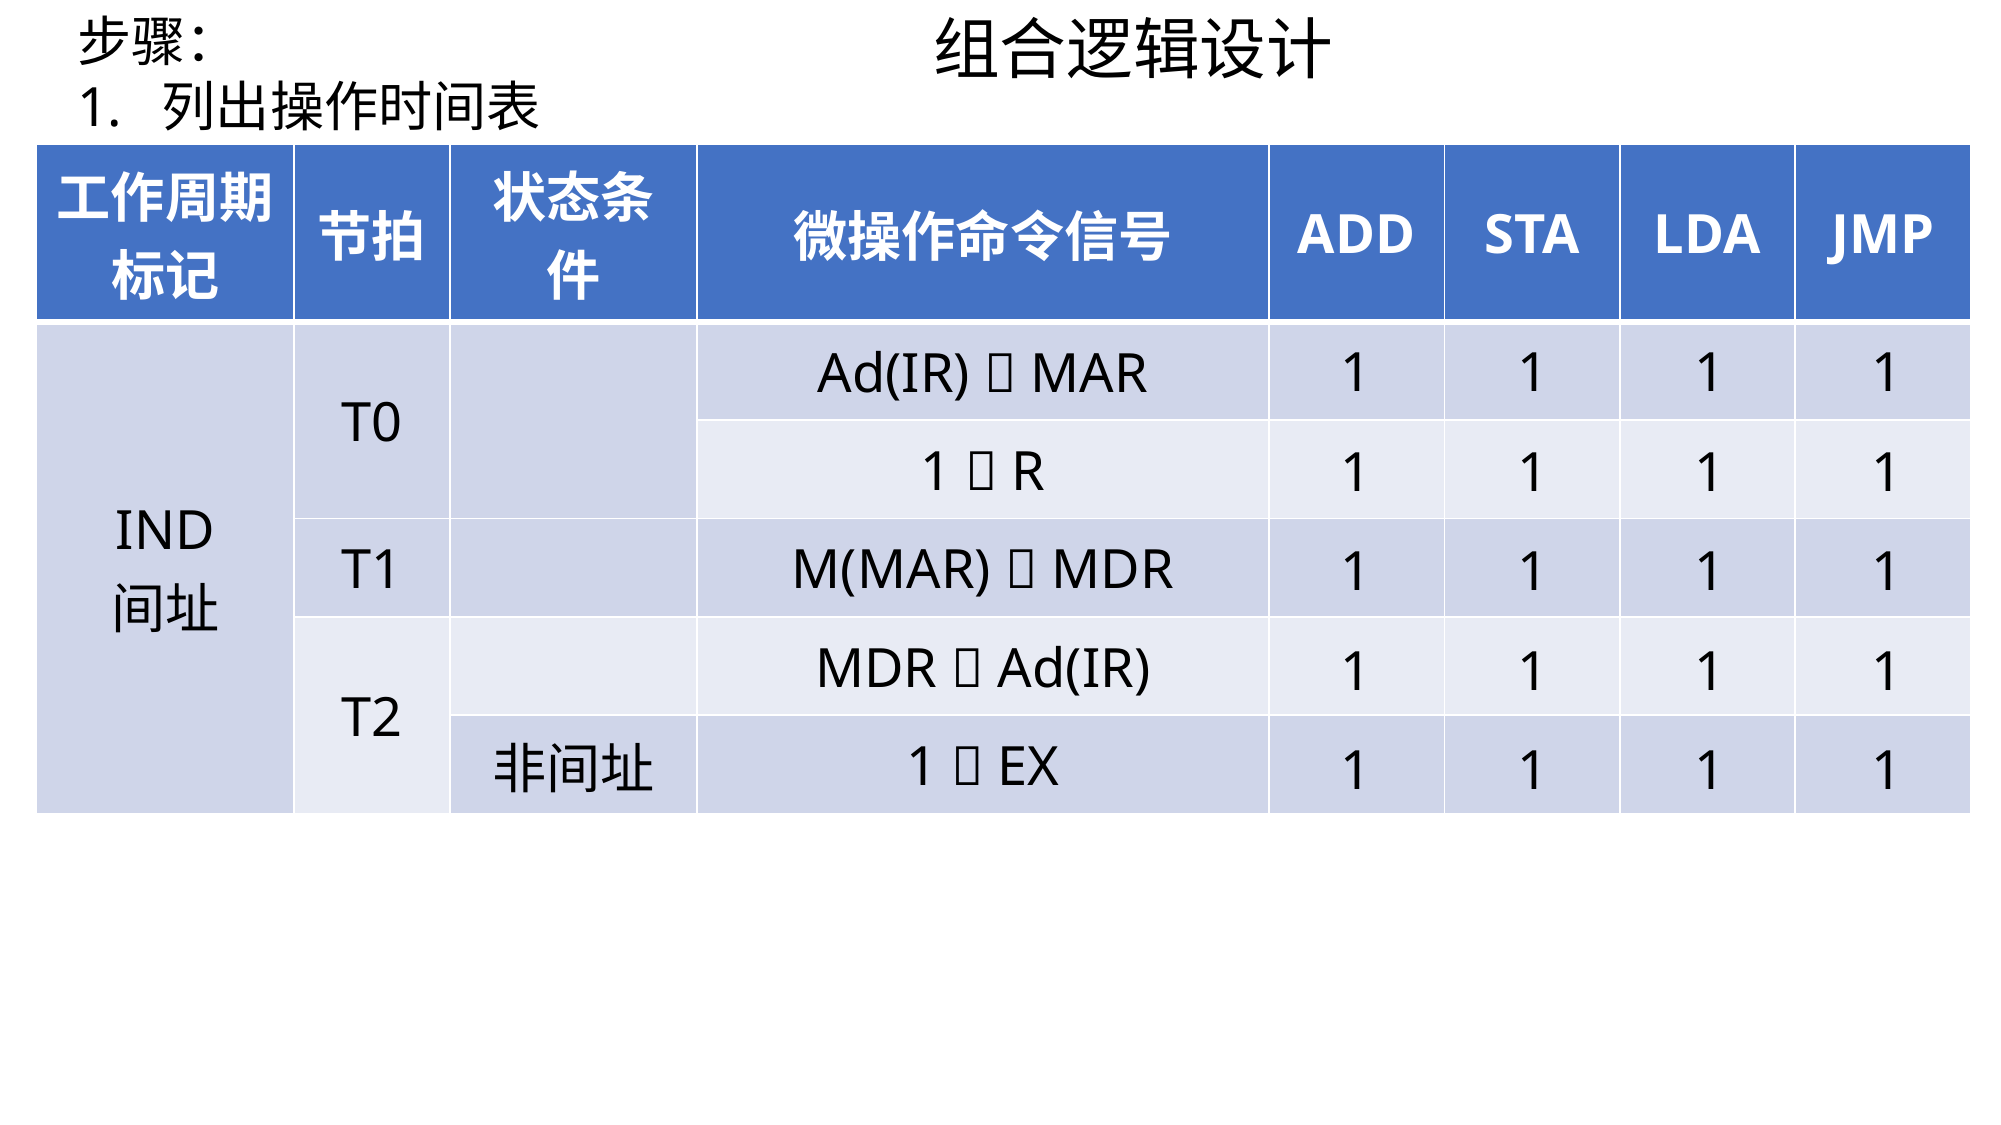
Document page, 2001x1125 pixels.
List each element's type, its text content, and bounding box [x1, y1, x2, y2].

table_cell T1 [295, 519, 449, 616]
table_header 微操作命令信号 [698, 145, 1268, 319]
table_cell [1445, 421, 1619, 518]
table_header 工作周期标记 [37, 145, 293, 319]
table_cell [1796, 716, 1970, 813]
table_cell 非间址 [451, 716, 696, 813]
table_cell [1621, 618, 1794, 714]
table_header 状态条件 [451, 145, 696, 319]
table_cell [1270, 421, 1444, 518]
table_header 节拍 [295, 145, 449, 319]
table_cell [1796, 618, 1970, 714]
text_box 1 [1656, 628, 1765, 709]
table_cell [1621, 716, 1794, 813]
table_cell T2 [295, 618, 449, 813]
table_cell [1445, 716, 1619, 813]
table_cell [451, 618, 696, 714]
table_cell [1270, 716, 1444, 813]
text_box 1 [1833, 728, 1942, 808]
text_box 1 [1833, 329, 1942, 410]
text_box 1 [1656, 728, 1765, 808]
text_box 1 [1302, 628, 1411, 709]
table_header LDA [1621, 145, 1794, 319]
table_header JMP [1796, 145, 1970, 319]
table_cell [1270, 325, 1444, 419]
table_header STA [1445, 145, 1619, 319]
text_box 1 [1479, 728, 1588, 808]
table_cell [1796, 421, 1970, 518]
text_box 1 [1479, 329, 1588, 410]
table_cell [1445, 618, 1619, 714]
table_cell [1796, 519, 1970, 616]
table_cell [1270, 618, 1444, 714]
text_box 1 [1479, 529, 1588, 609]
text_box 1 [1302, 329, 1411, 410]
table_cell [1621, 519, 1794, 616]
table_cell [451, 519, 696, 616]
text_box 步骤： 列出操作时间表 写出未操作命令的最简表达式 画出逻辑图 [62, 0, 903, 143]
text_box 1 [1479, 429, 1588, 510]
text_box 1 [1656, 429, 1765, 510]
table_cell [1796, 325, 1970, 419]
text_box 1 [1302, 529, 1411, 609]
text_box 组合逻辑设计 [903, 0, 1611, 95]
text_box 1 [1479, 628, 1588, 709]
text_box 1 [1302, 728, 1411, 808]
table_cell [1621, 325, 1794, 419]
table_header ADD [1270, 145, 1444, 319]
text_box 1 [1833, 628, 1942, 709]
table_cell Ad(IR)  MAR [698, 325, 1268, 419]
table_cell M(MAR)  MDR [698, 519, 1268, 616]
table_cell [1445, 519, 1619, 616]
text_box 1 [1302, 429, 1411, 510]
table_cell T0 [295, 325, 449, 518]
text_box 1 [1656, 329, 1765, 410]
table_cell IND 间址 [37, 325, 293, 813]
text_box 1 [1833, 429, 1942, 510]
text_box 1 [1833, 529, 1942, 609]
table_cell [1270, 519, 1444, 616]
table_cell [451, 325, 696, 518]
table_cell 1  EX [698, 716, 1268, 813]
table_cell MDR  Ad(IR) [698, 618, 1268, 714]
text_box 1 [1656, 529, 1765, 609]
table_cell [1445, 325, 1619, 419]
table_cell 1  R [698, 421, 1268, 518]
table_cell [1621, 421, 1794, 518]
